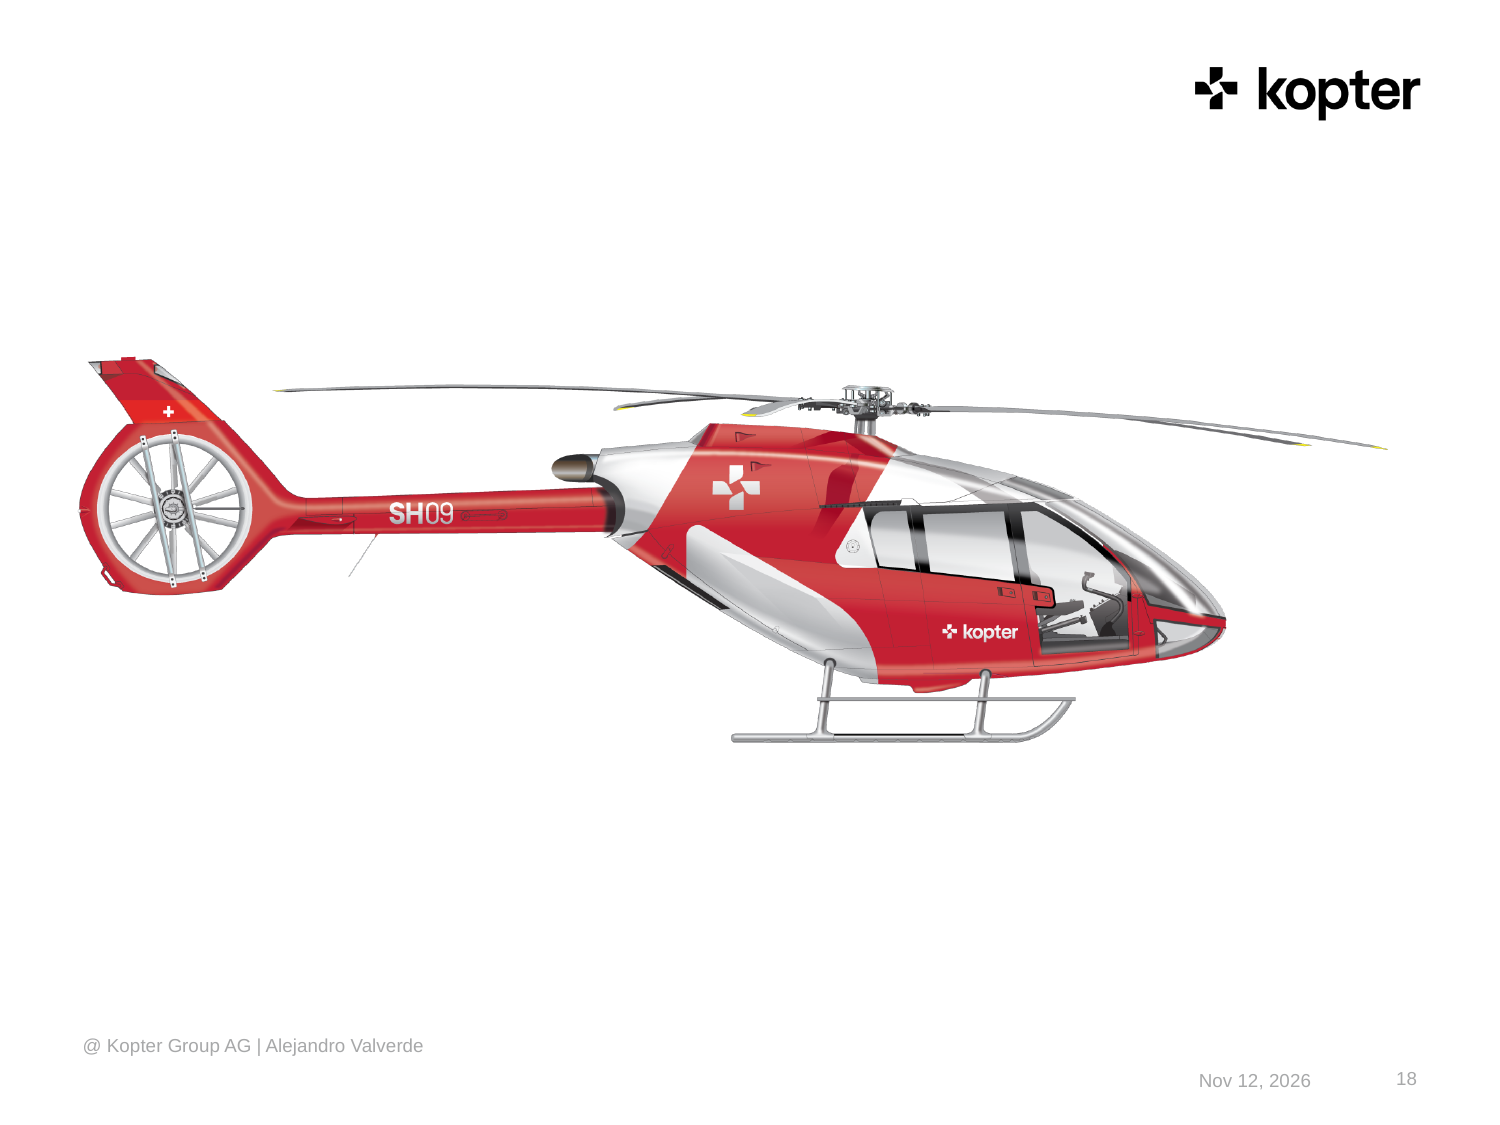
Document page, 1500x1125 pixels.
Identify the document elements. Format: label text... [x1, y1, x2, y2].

list @ Kopter Group AG | Alejandro Valverde [82, 1033, 703, 1063]
slide_number 18 [1328, 1067, 1418, 1097]
picture [77, 356, 1388, 743]
picture [1194, 66, 1421, 121]
slide_number 2-Mar-18 [1181, 1069, 1329, 1099]
